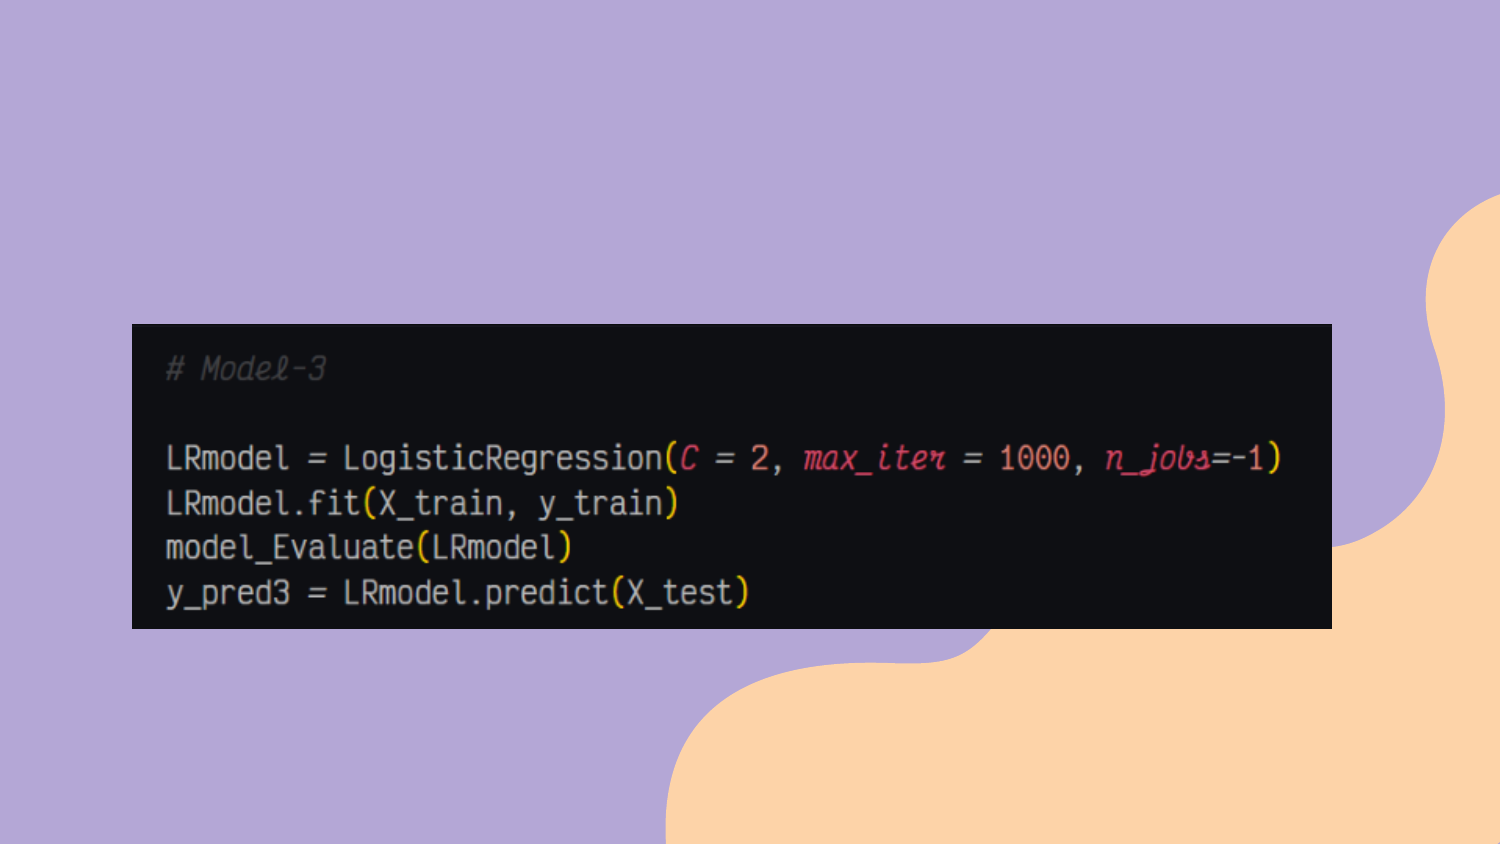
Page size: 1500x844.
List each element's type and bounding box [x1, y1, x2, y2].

picture [132, 323, 1332, 629]
